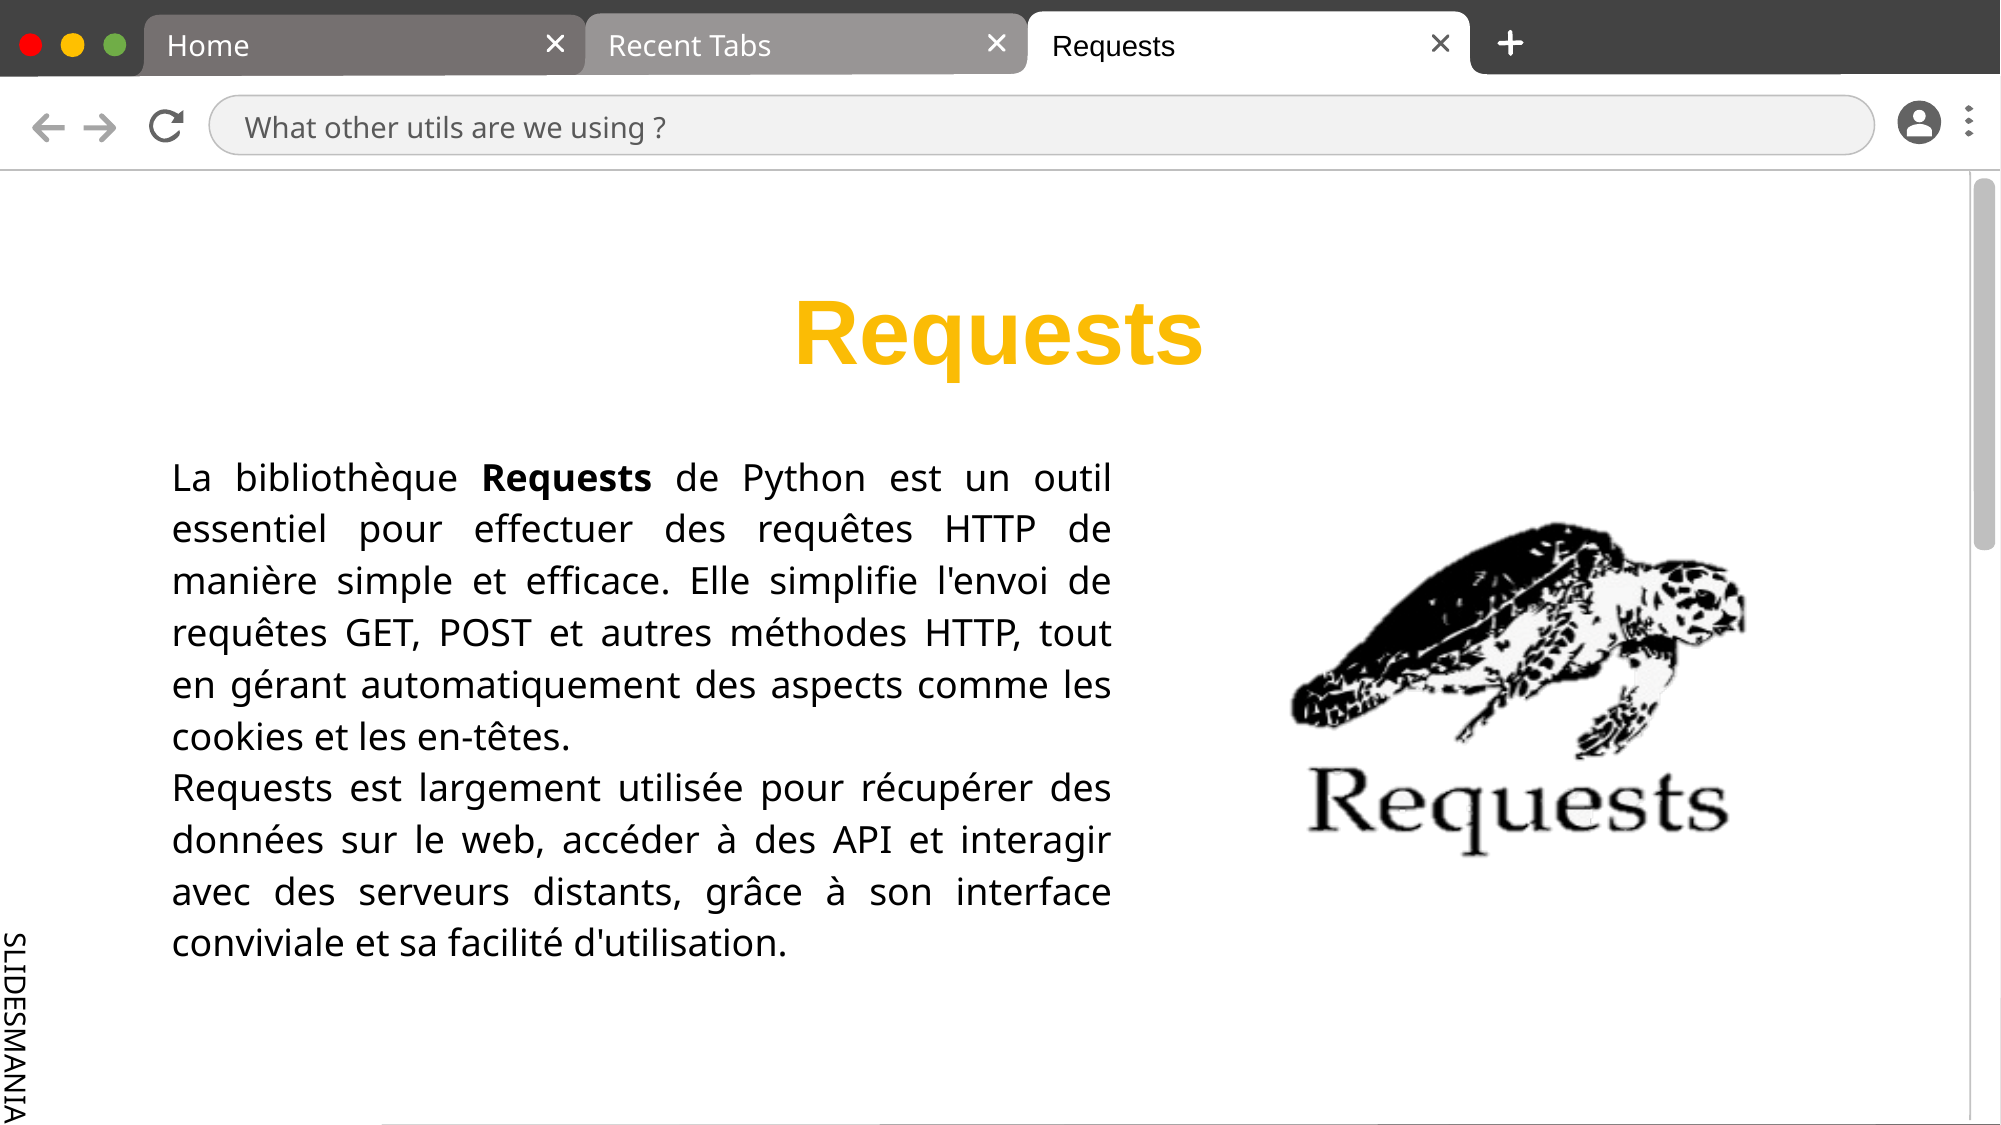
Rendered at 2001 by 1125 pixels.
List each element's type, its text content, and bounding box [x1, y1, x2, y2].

picture [1280, 502, 1751, 860]
text_box Recent Tabs [593, 19, 892, 70]
text_box Home [151, 19, 450, 71]
text_box [1395, 13, 1468, 79]
list La bibliothèque Requests de Python est un outil essentiel pour effectuer des requêtes HTTP de manière simple et efficace. Elle simplifie l'envoi de requêtes GET, POST et autres méthodes HTTP, tout en gérant automatiquement des aspects comme les cookies et les en-têtes. Requests est largement utilisée pour récupérer des données sur le web, accéder à des API et interagir avec des serveurs distants, grâce à son interface conviviale et sa facilité d'utilisation. [151, 427, 1133, 733]
text_box Requests [518, 265, 1482, 391]
text_box [0, 171, 1964, 1125]
text_box Requests [1037, 19, 1336, 70]
text_box [961, 13, 1034, 79]
text_box What other utils are we using ? [229, 101, 1281, 153]
